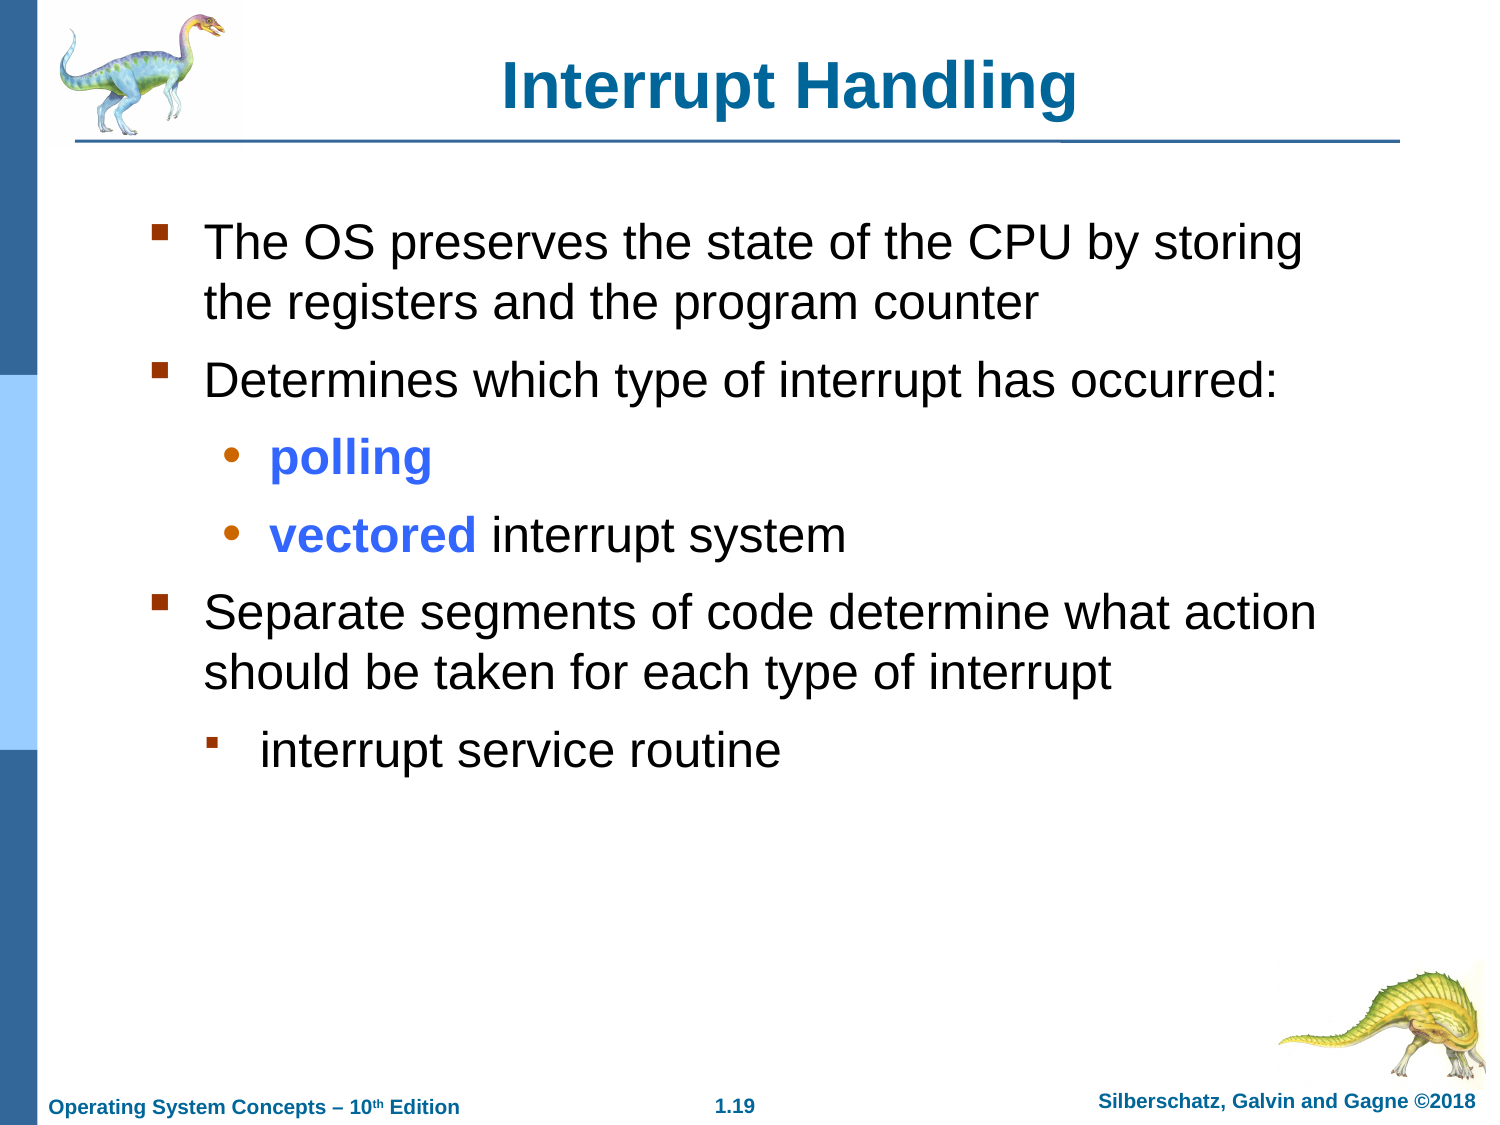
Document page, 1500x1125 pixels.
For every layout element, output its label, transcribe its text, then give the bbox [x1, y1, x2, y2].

picture [46, 0, 243, 149]
list The OS preserves the state of the CPU by storing the registers and the program counter Determines which type of interrupt has occurred: polling vectored interrupt system Separate segments of code determine what action should be taken for each type of interrupt interrupt service routine [132, 202, 1382, 990]
title Interrupt Handling [174, 0, 1408, 130]
picture [1275, 959, 1486, 1090]
